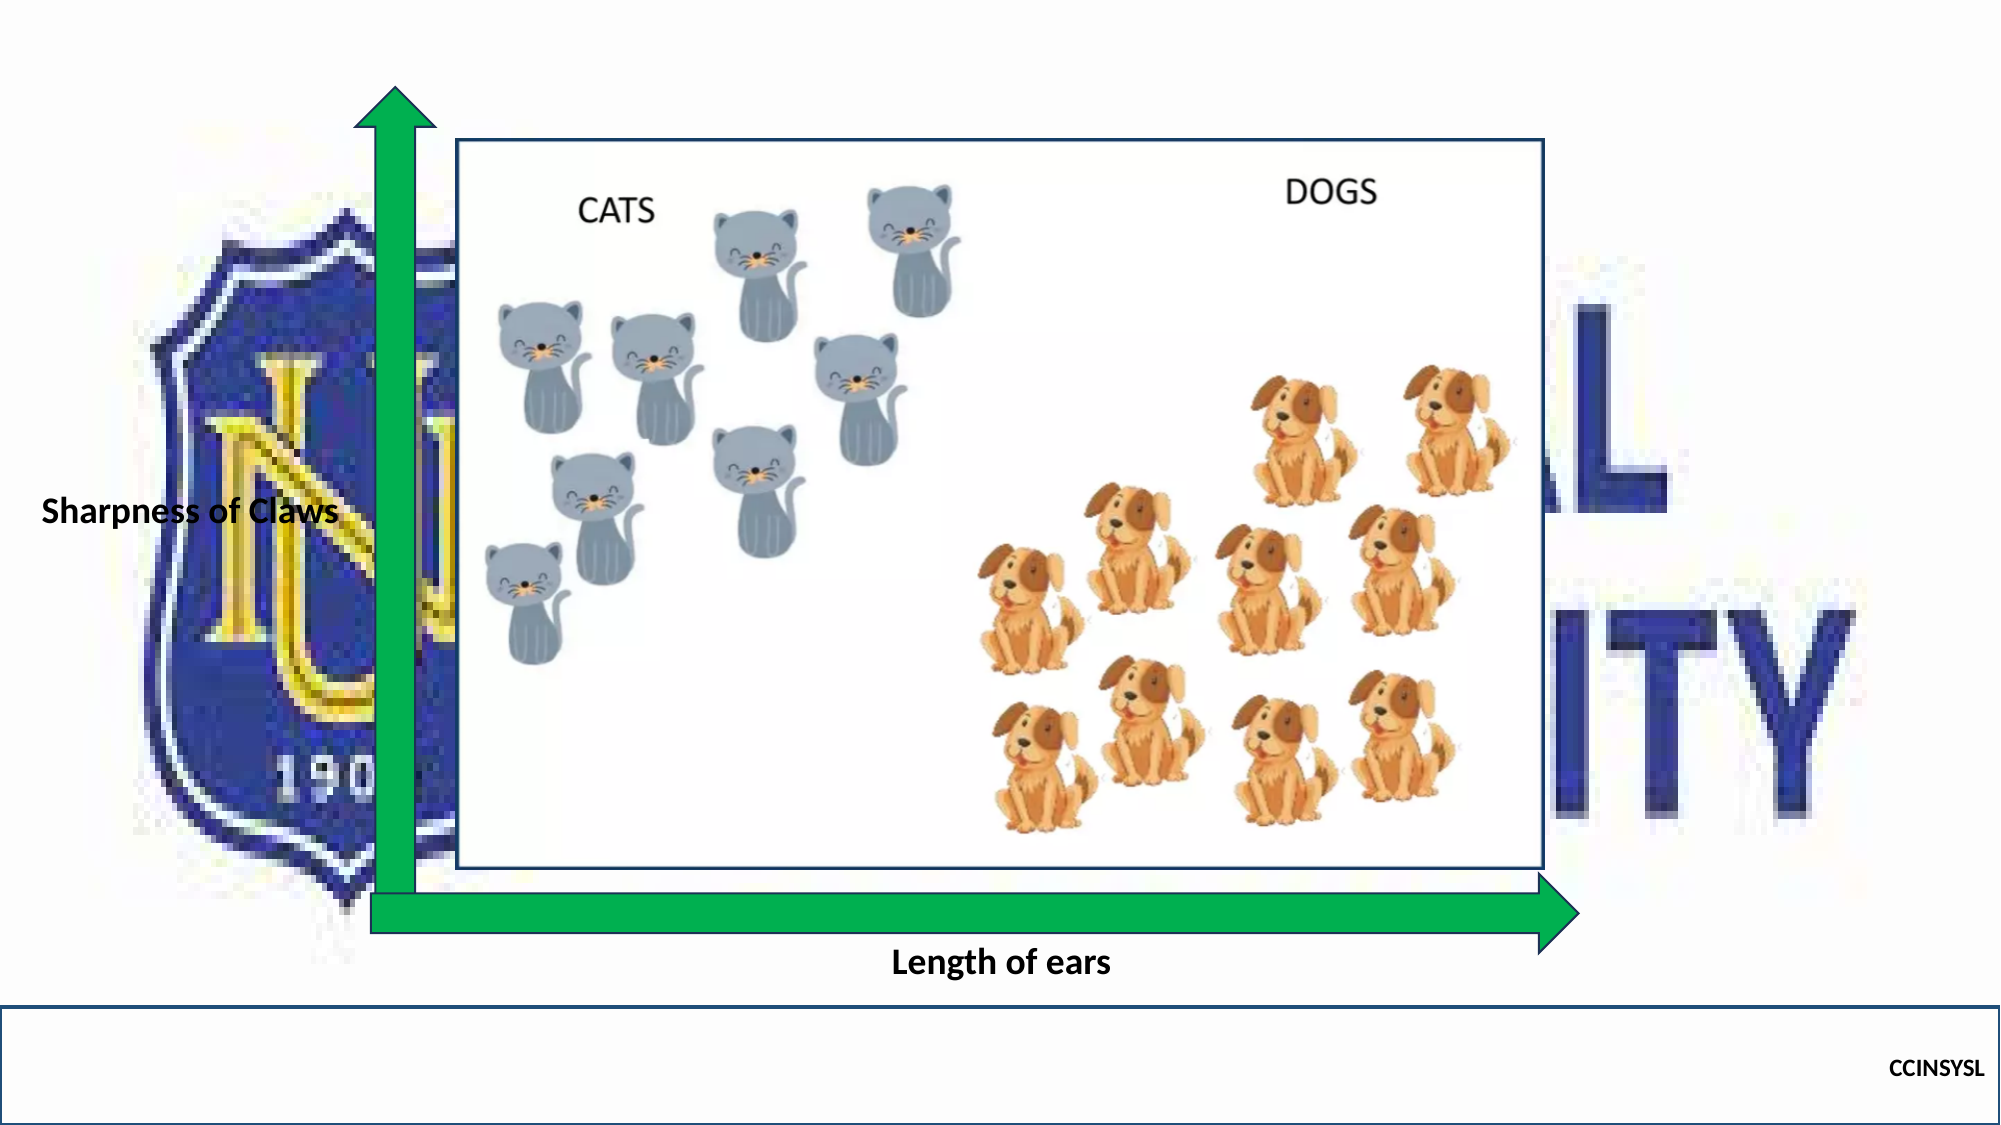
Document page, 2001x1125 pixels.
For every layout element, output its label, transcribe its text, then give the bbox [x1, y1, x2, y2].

footer CCINSYSL [0, 1007, 2000, 1125]
text_box Length of ears [877, 935, 1127, 990]
picture [0, 0, 2000, 1007]
text_box [353, 85, 438, 892]
text_box [369, 871, 1581, 956]
text_box Sharpness of Claws [26, 478, 355, 538]
